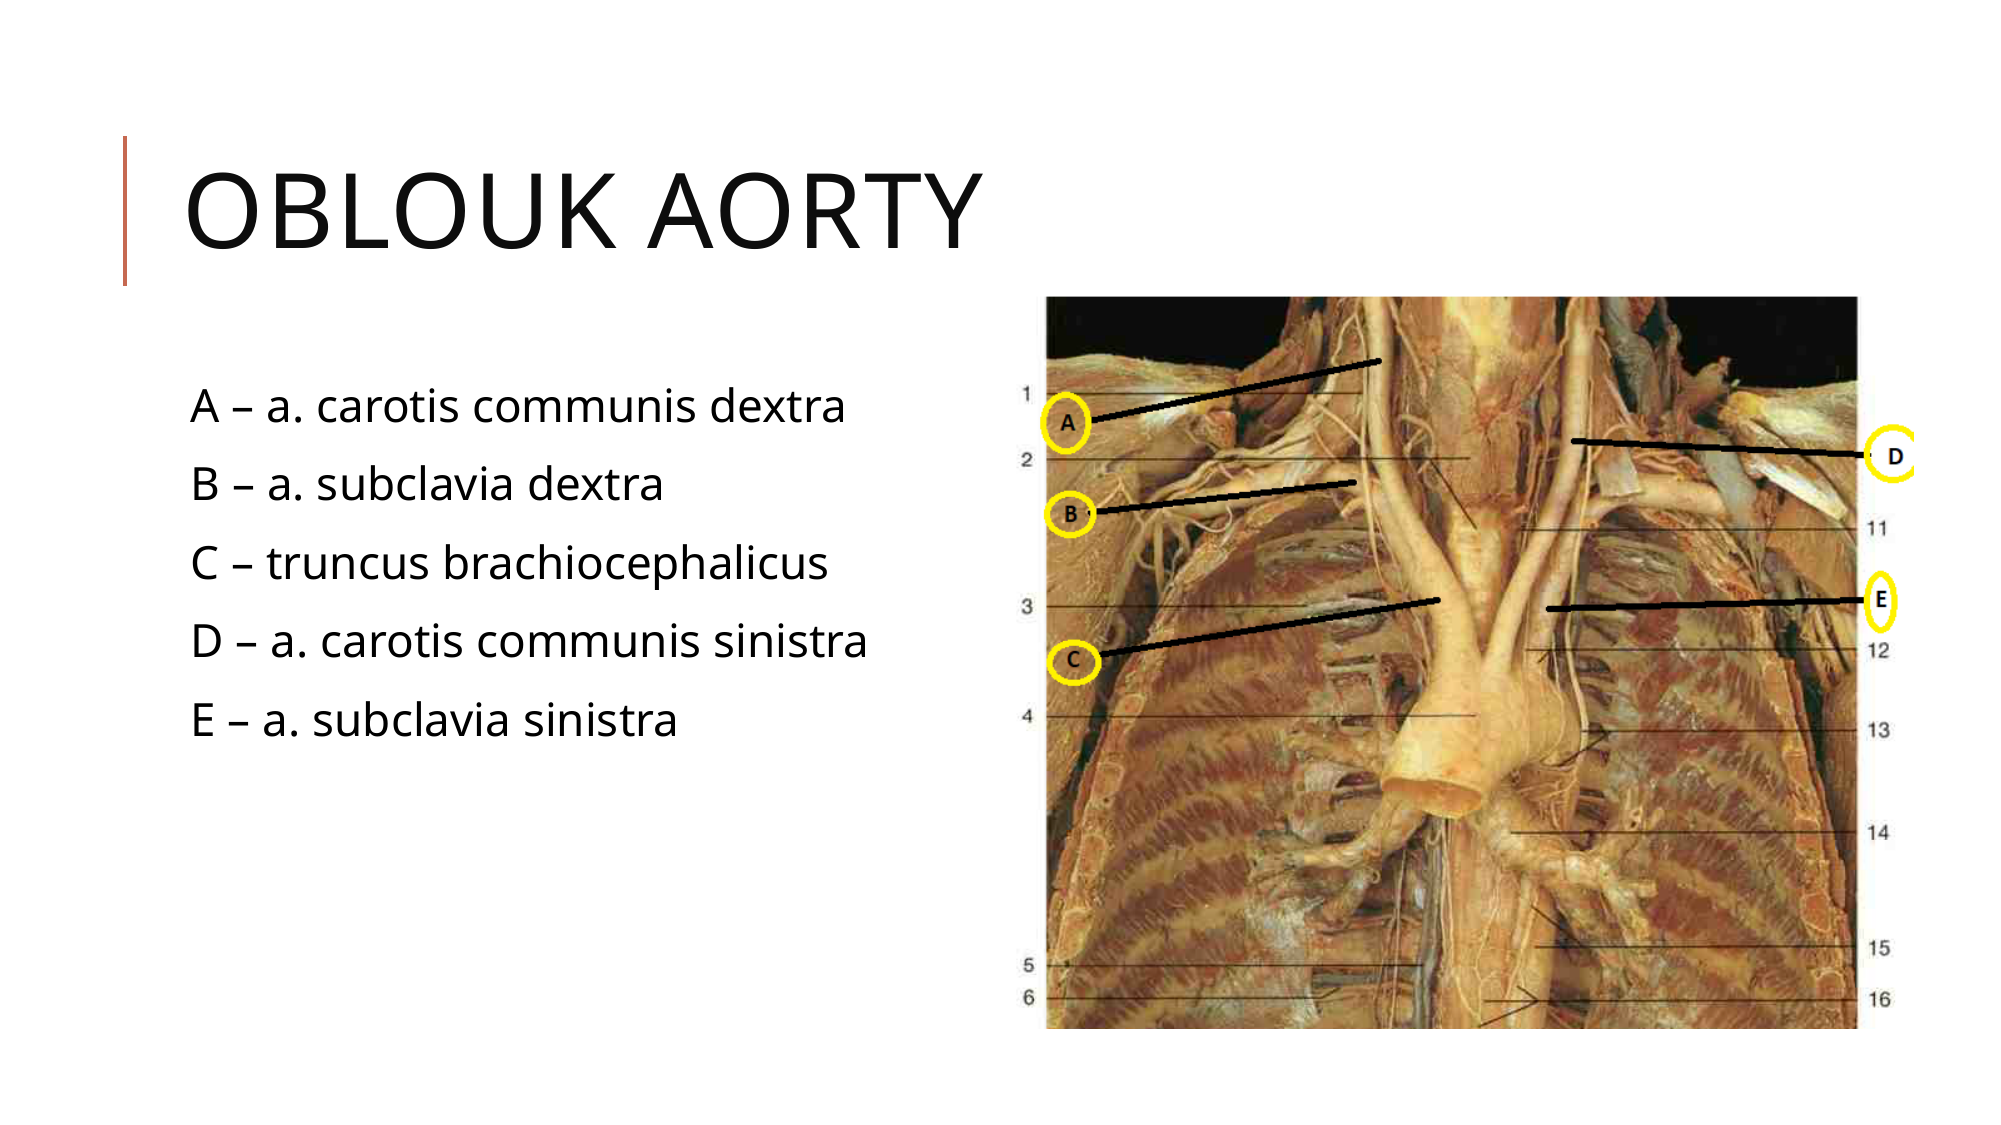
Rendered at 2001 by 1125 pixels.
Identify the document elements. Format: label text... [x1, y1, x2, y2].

list A – a. carotis communis dextra B – a. subclavia dextra C – truncus brachiocephalicus D – a. carotis communis sinistra E – a. subclavia sinistra [168, 375, 996, 1035]
picture [999, 278, 1914, 1030]
title Oblouk aorty [168, 96, 1763, 342]
